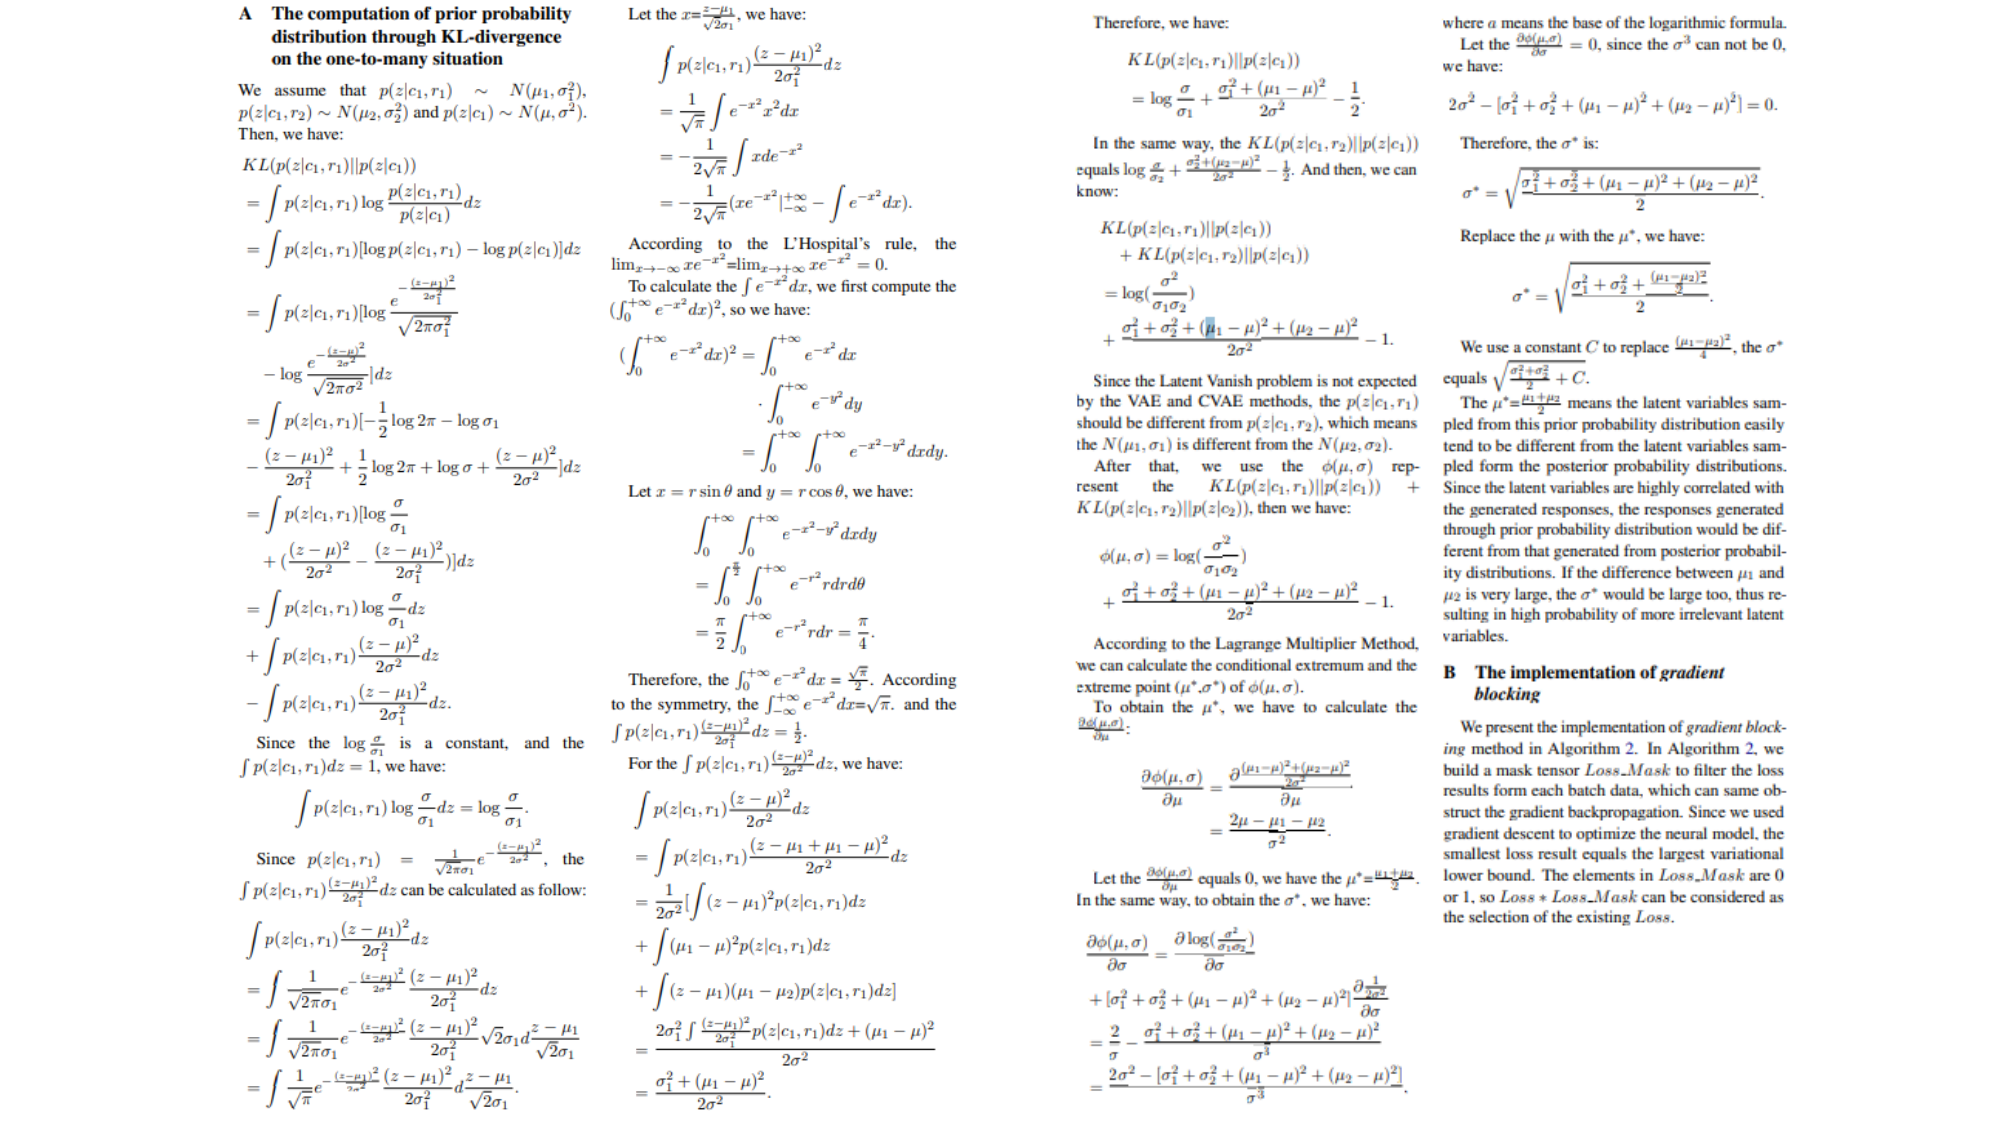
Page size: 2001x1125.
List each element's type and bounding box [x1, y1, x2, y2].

picture [208, 0, 982, 1125]
picture [1056, 0, 1853, 1125]
